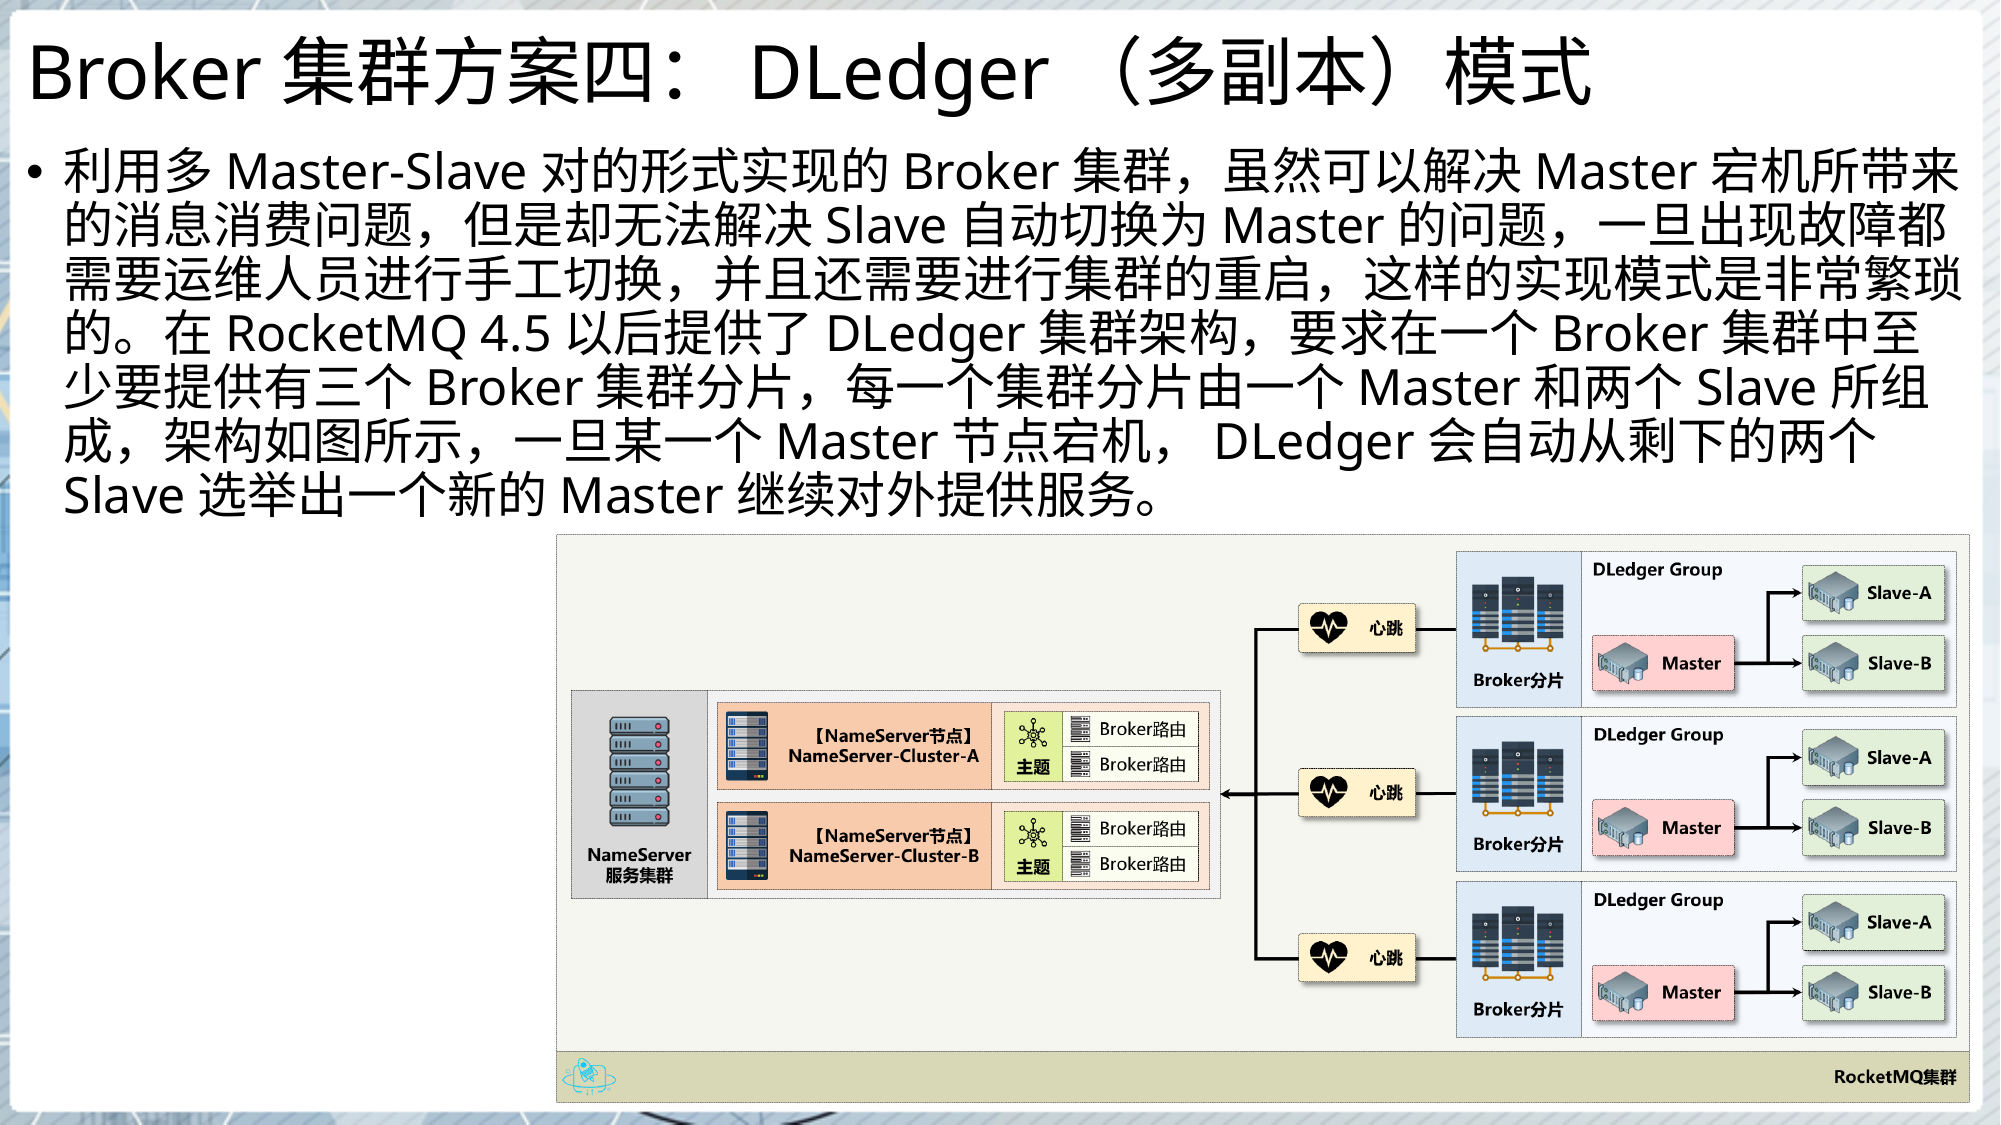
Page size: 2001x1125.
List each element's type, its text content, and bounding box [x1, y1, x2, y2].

title Broker集群方案四：DLedger（多副本）模式 [11, 11, 1983, 139]
list 利用多Master-Slave对的形式实现的Broker集群，虽然可以解决Master宕机所带来的消息消费问题，但是却无法解决Slave自动切换为Master的问题，一旦出现故障都需要运维人员进行手工切换，并且还需要进行集群的重启，这样的实现模式是非常繁琐的。在RocketMQ 4.5以后提供了DLedger集群架构，要求在一个Broker集群中至少要提供有三个Broker集群分片，每一个集群分片由一个Master和两个Slave所组成，架构如图所示，一旦某一个Master节点宕机，DLedger会自动从剩下的两个Slave选举出一个新的Master继续对外提供服务。 [11, 139, 1983, 1113]
picture [0, 0, 2000, 1125]
